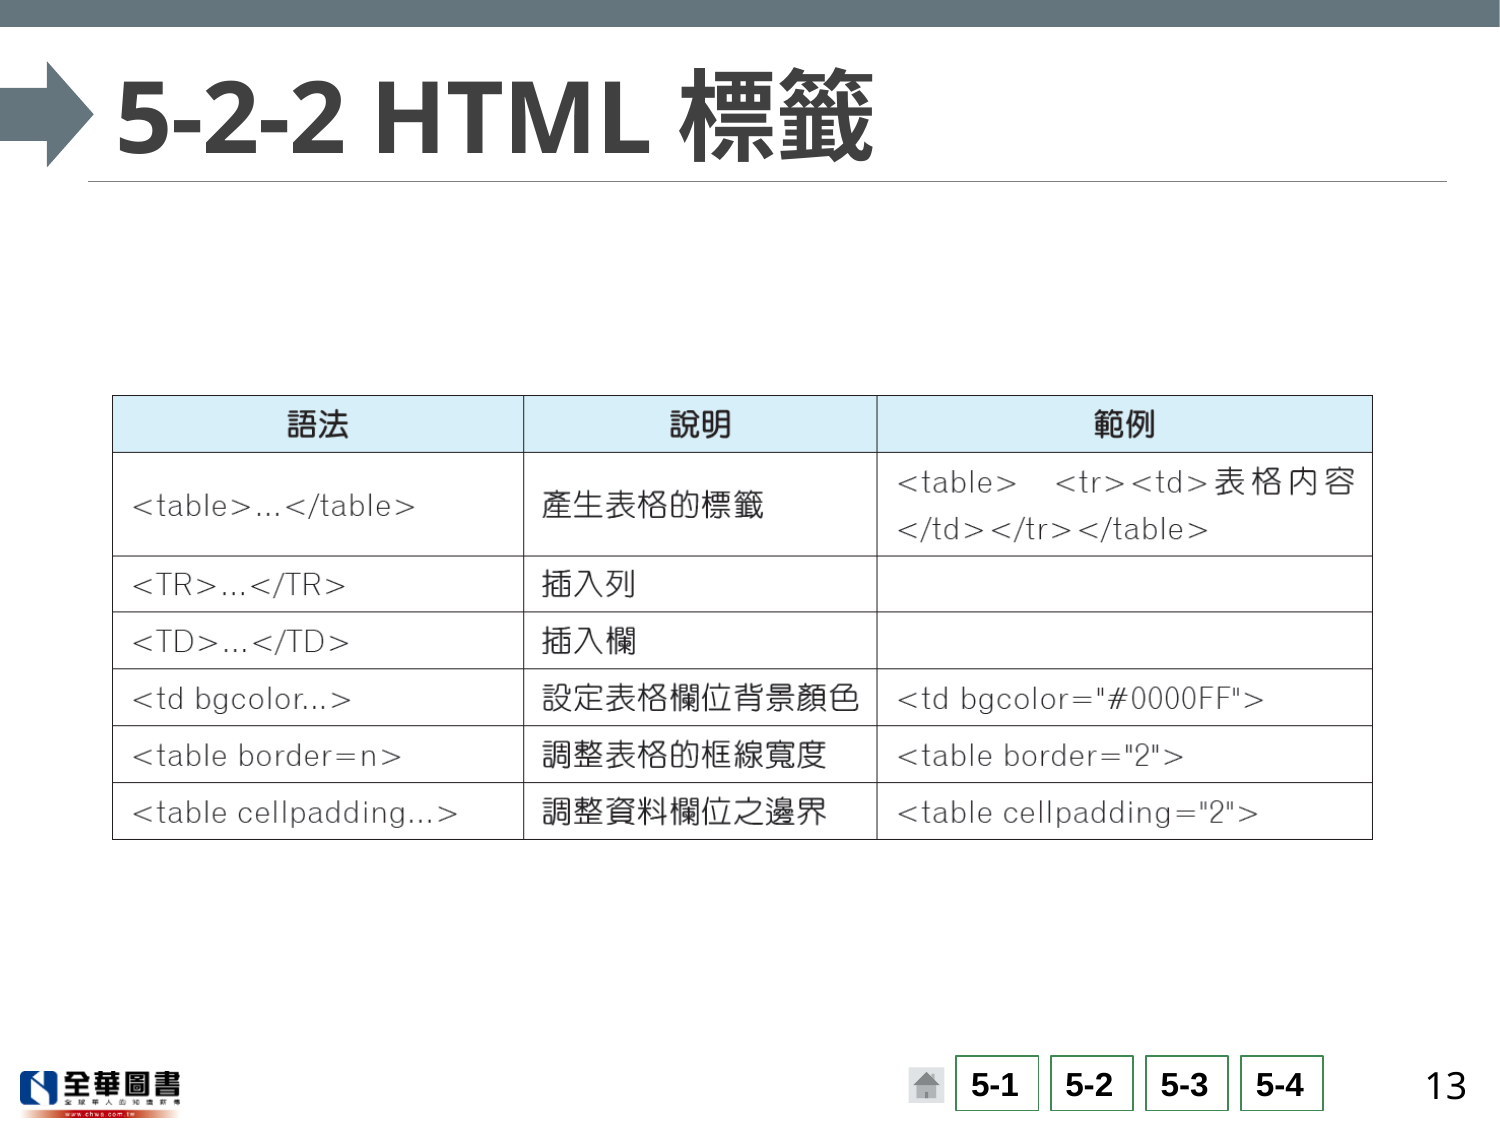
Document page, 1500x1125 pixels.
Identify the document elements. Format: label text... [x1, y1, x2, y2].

slide_number 13 [1320, 1057, 1483, 1118]
title 5-2-2 HTML標籤 [100, 47, 1447, 182]
picture [20, 1071, 180, 1118]
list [111, 395, 1373, 841]
